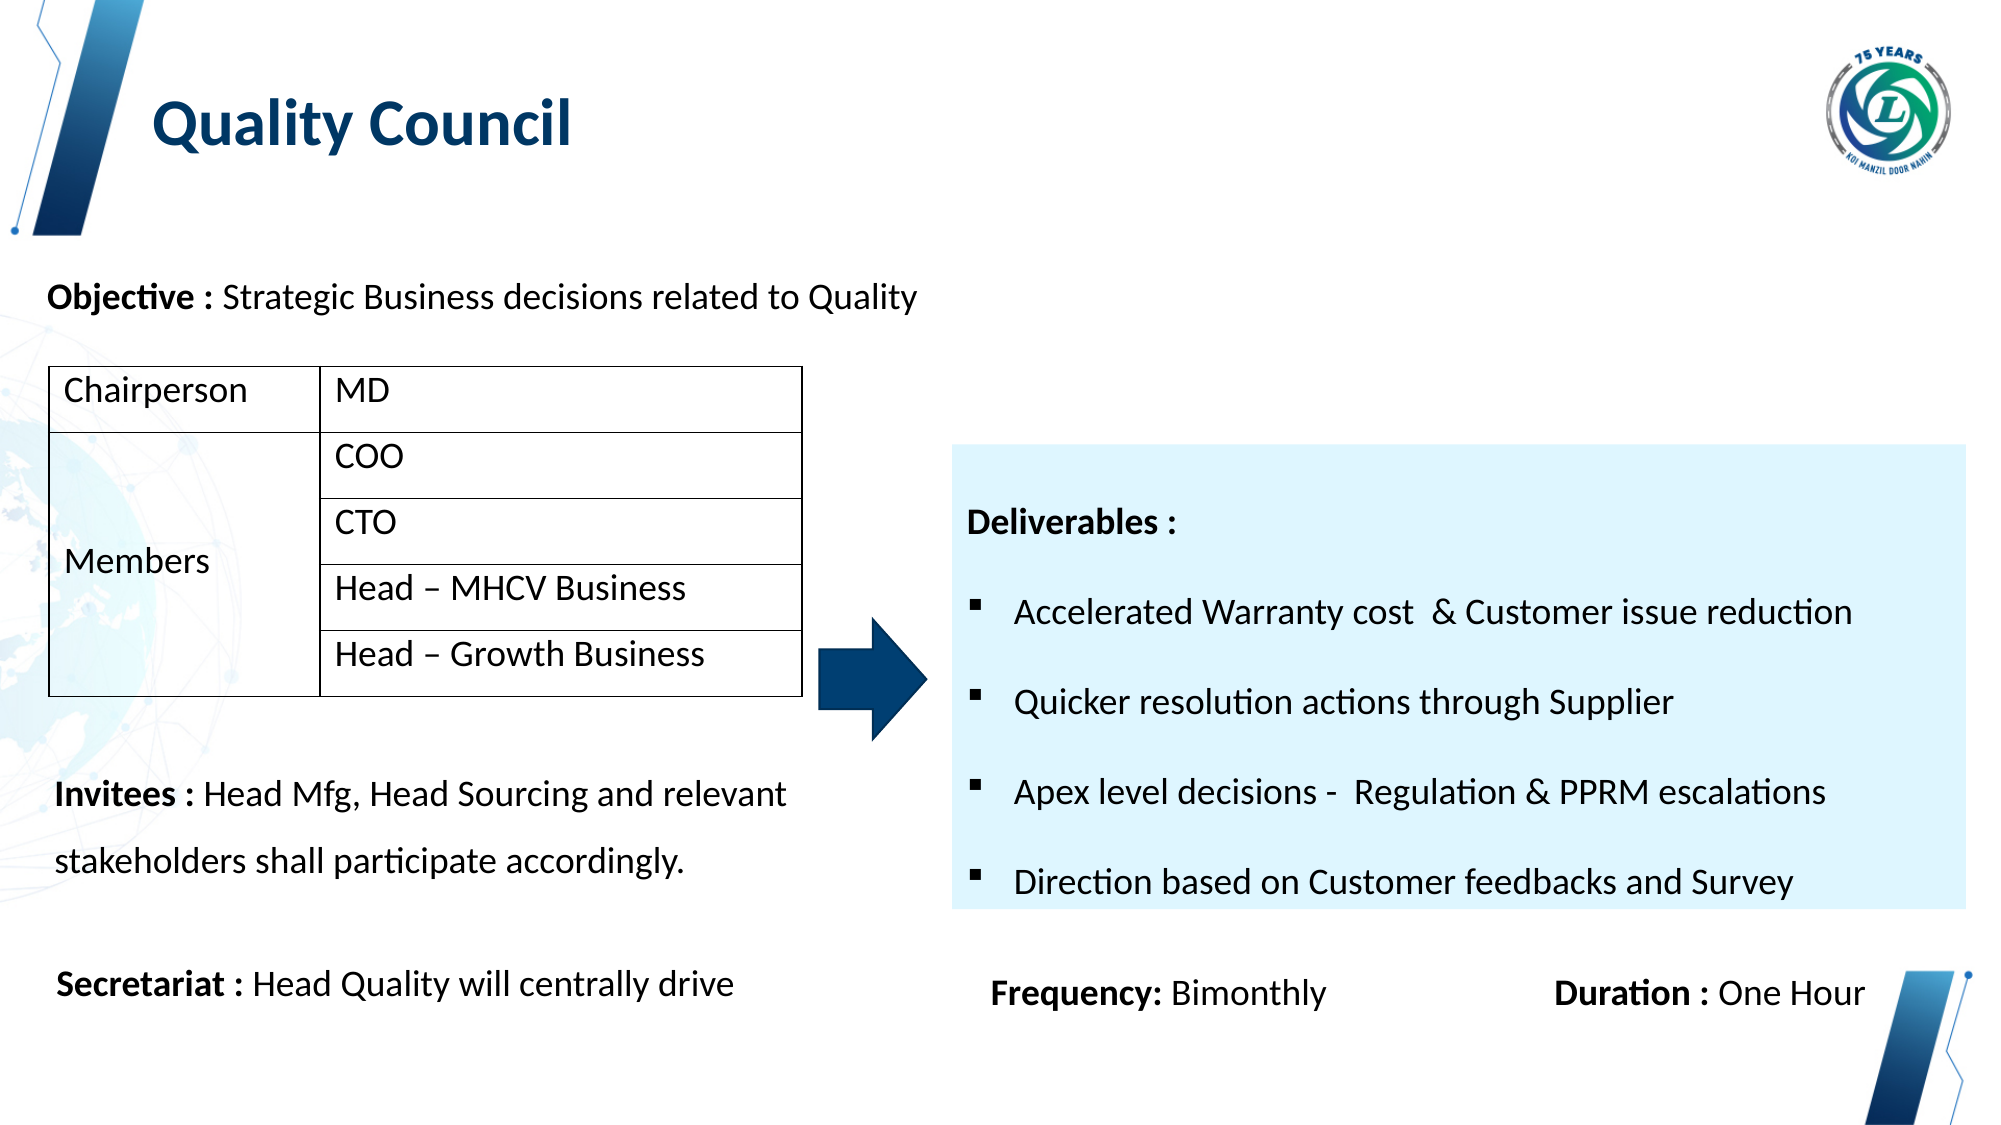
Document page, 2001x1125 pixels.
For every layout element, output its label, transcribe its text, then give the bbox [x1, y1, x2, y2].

text_box Invitees : Head Mfg, Head Sourcing and relevant stakeholders shall participate accordingly. [39, 738, 810, 889]
title Quality Council [137, 59, 1815, 188]
table_header Chairperson [50, 367, 319, 432]
text_box [818, 616, 928, 742]
text_box Deliverables : Accelerated Warranty cost & Customer issue reduction Quicker resolution actions through Supplier Apex level decisions - Regulation & PPRM escalations Direction based on Customer feedbacks and Survey [952, 444, 1966, 910]
text_box Duration : One Hour [1539, 960, 1923, 1021]
table_header MD [321, 367, 801, 432]
table_cell Members [50, 433, 319, 696]
table_cell CTO [321, 499, 801, 564]
table_cell COO [321, 433, 801, 498]
picture [0, 0, 2000, 1125]
table_cell Head – MHCV Business [321, 565, 801, 630]
table_cell Head – Growth Business [321, 631, 801, 696]
text_box Secretariat : Head Quality will centrally drive [41, 929, 810, 1012]
text_box Objective : Strategic Business decisions related to Quality [32, 242, 977, 325]
text_box Frequency: Bimonthly [976, 960, 1377, 1021]
